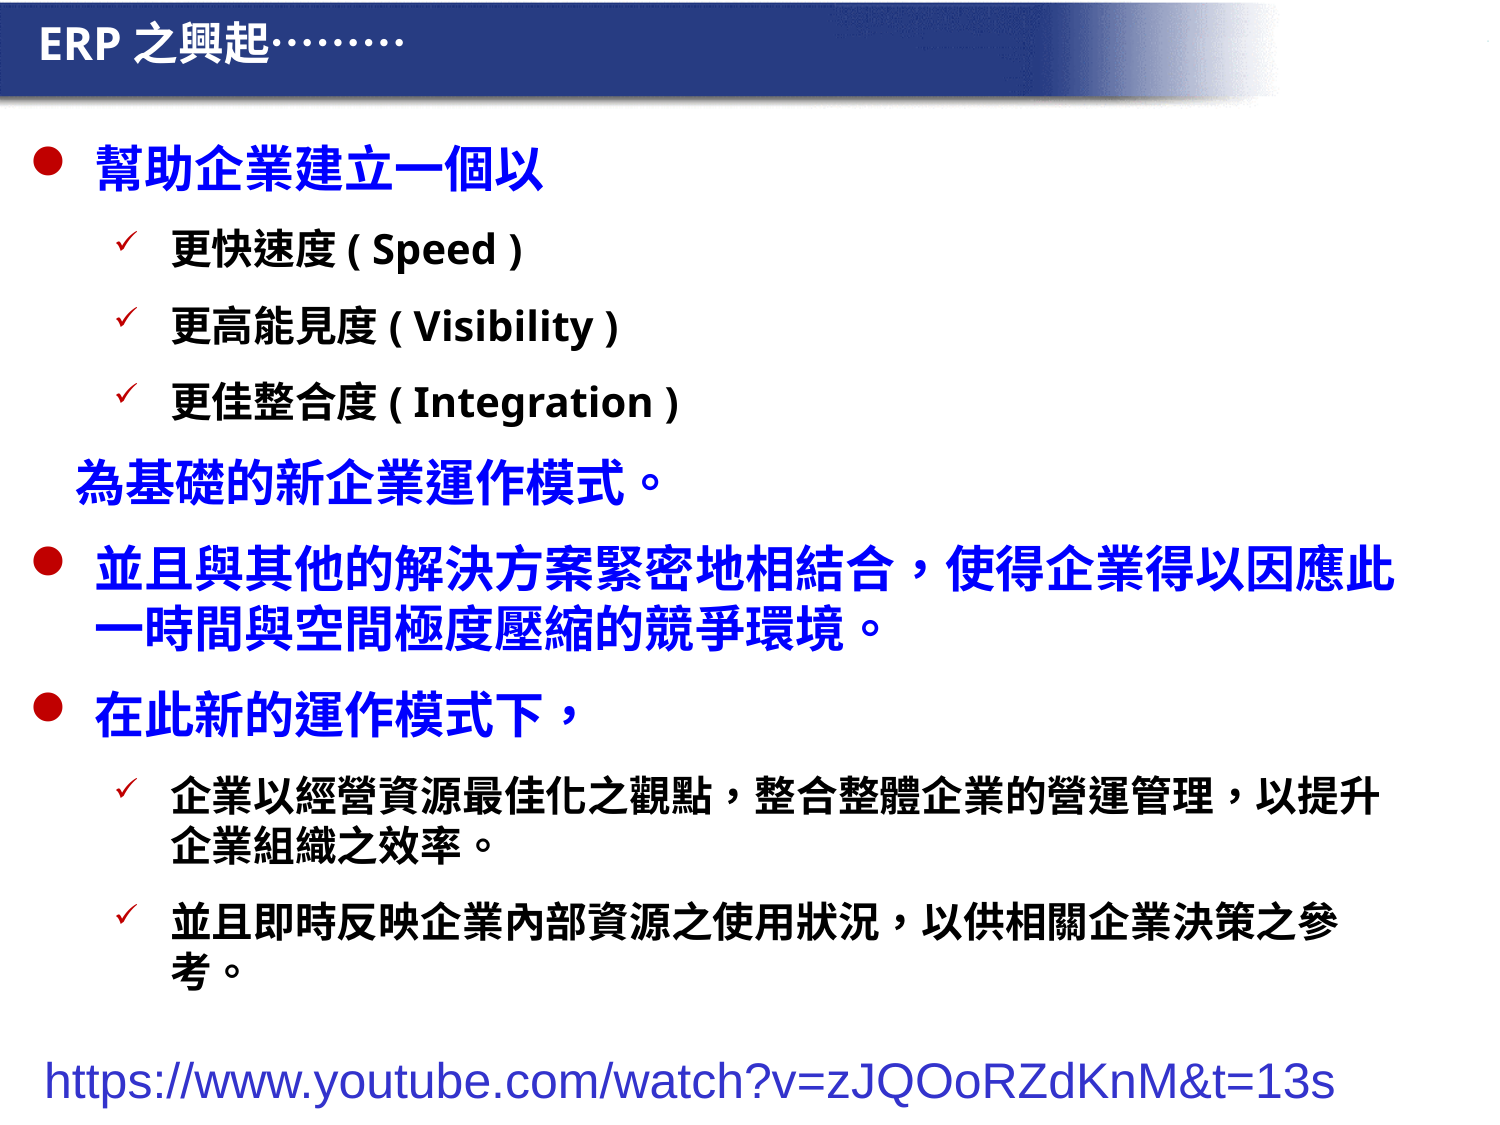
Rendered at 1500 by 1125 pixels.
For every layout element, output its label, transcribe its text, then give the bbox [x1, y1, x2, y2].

picture [0, 0, 1500, 114]
text_box https://www.youtube.com/watch?v=zJQOoRZdKnM&t=13s [29, 1041, 1413, 1116]
list 幫助企業建立一個以 更快速度( Speed ) 更高能見度( Visibility ) 更佳整合度( Integration ) 為基礎的新企業運作模式。 並且與其他的解決方案緊密地相結合，使得企業得以因應此一時間與空間極度壓縮的競爭環境。 在此新的運作模式下， 企業以經營資源最佳化之觀點，整合整體企業的營運管理，以提升企業組織之效率。 並且即時反映企業內部資源之使用狀況，以供相關企業決策之參考。 [29, 137, 1423, 1000]
title ERP之興起……… [37, 0, 1163, 93]
